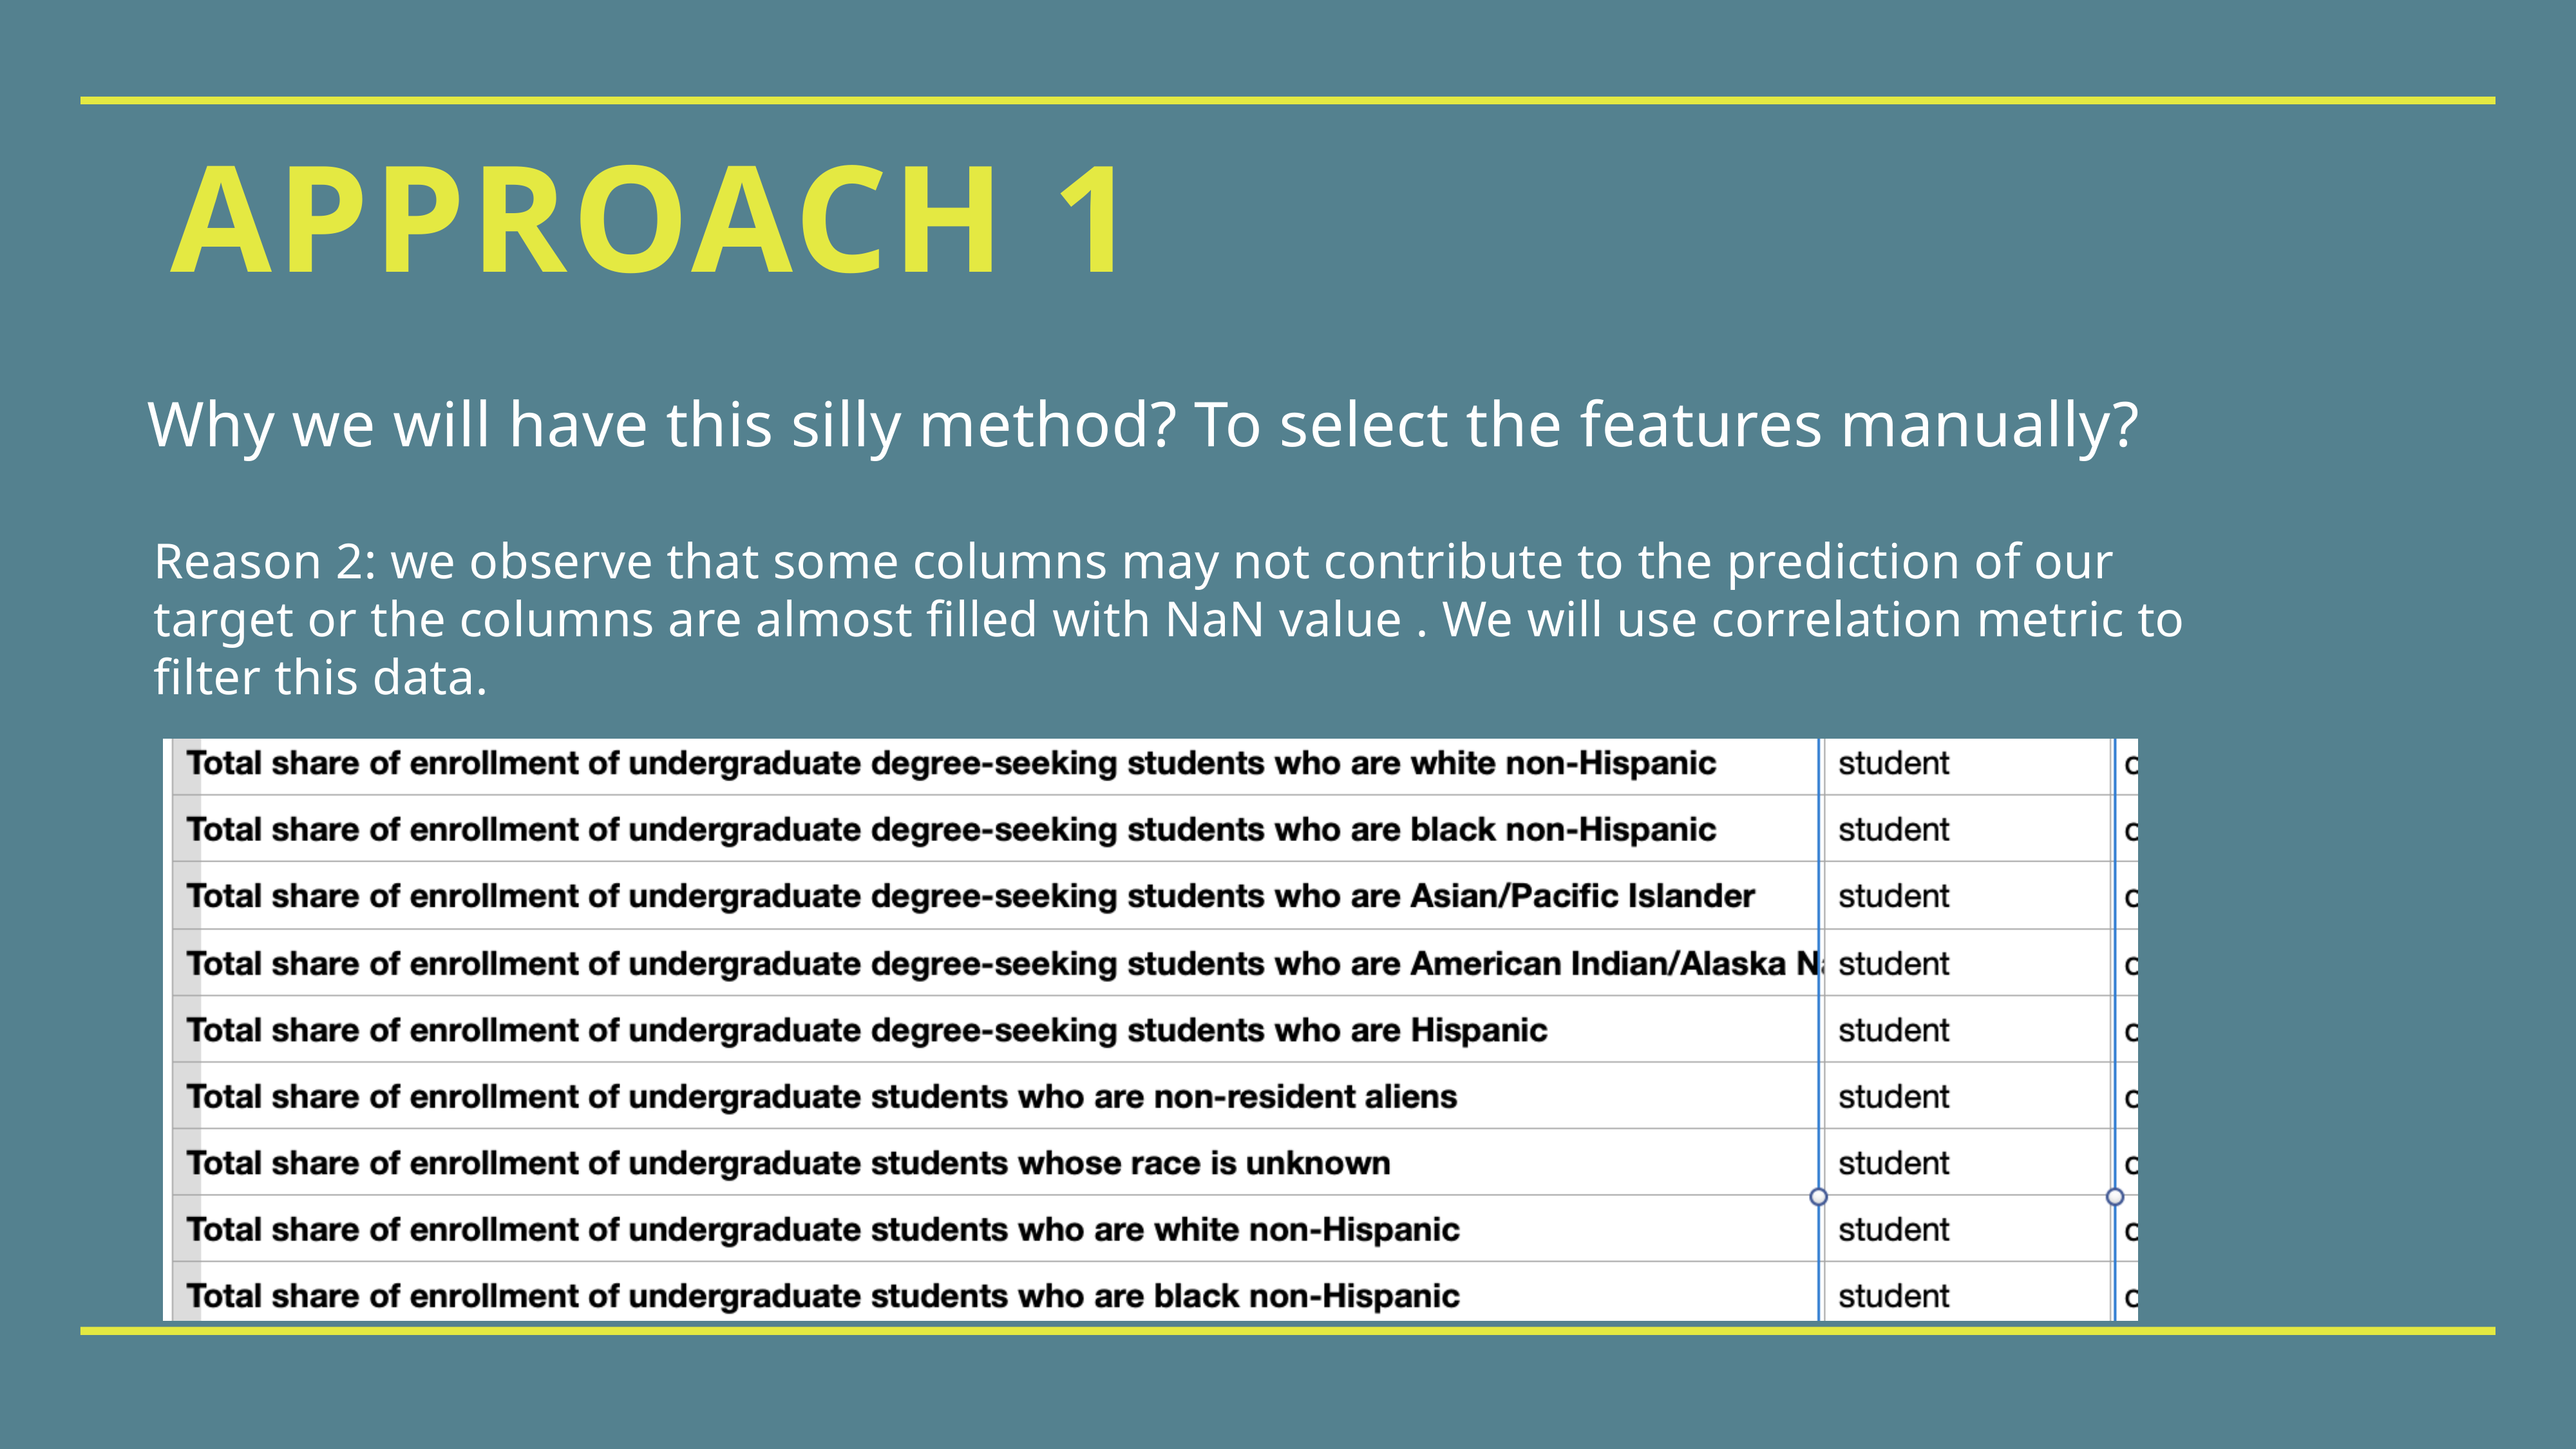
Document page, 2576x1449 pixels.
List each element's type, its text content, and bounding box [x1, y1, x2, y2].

title Approach 1 [0, 74, 1439, 374]
text_box Reason 2: we observe that some columns may not contribute to the prediction of our target or the columns are almost filled with NaN value . We will use correlation metric to filter this data. [148, 525, 2267, 710]
picture [163, 739, 2138, 1321]
text_box Why we will have this silly method? To select the features manually? [141, 379, 2387, 464]
